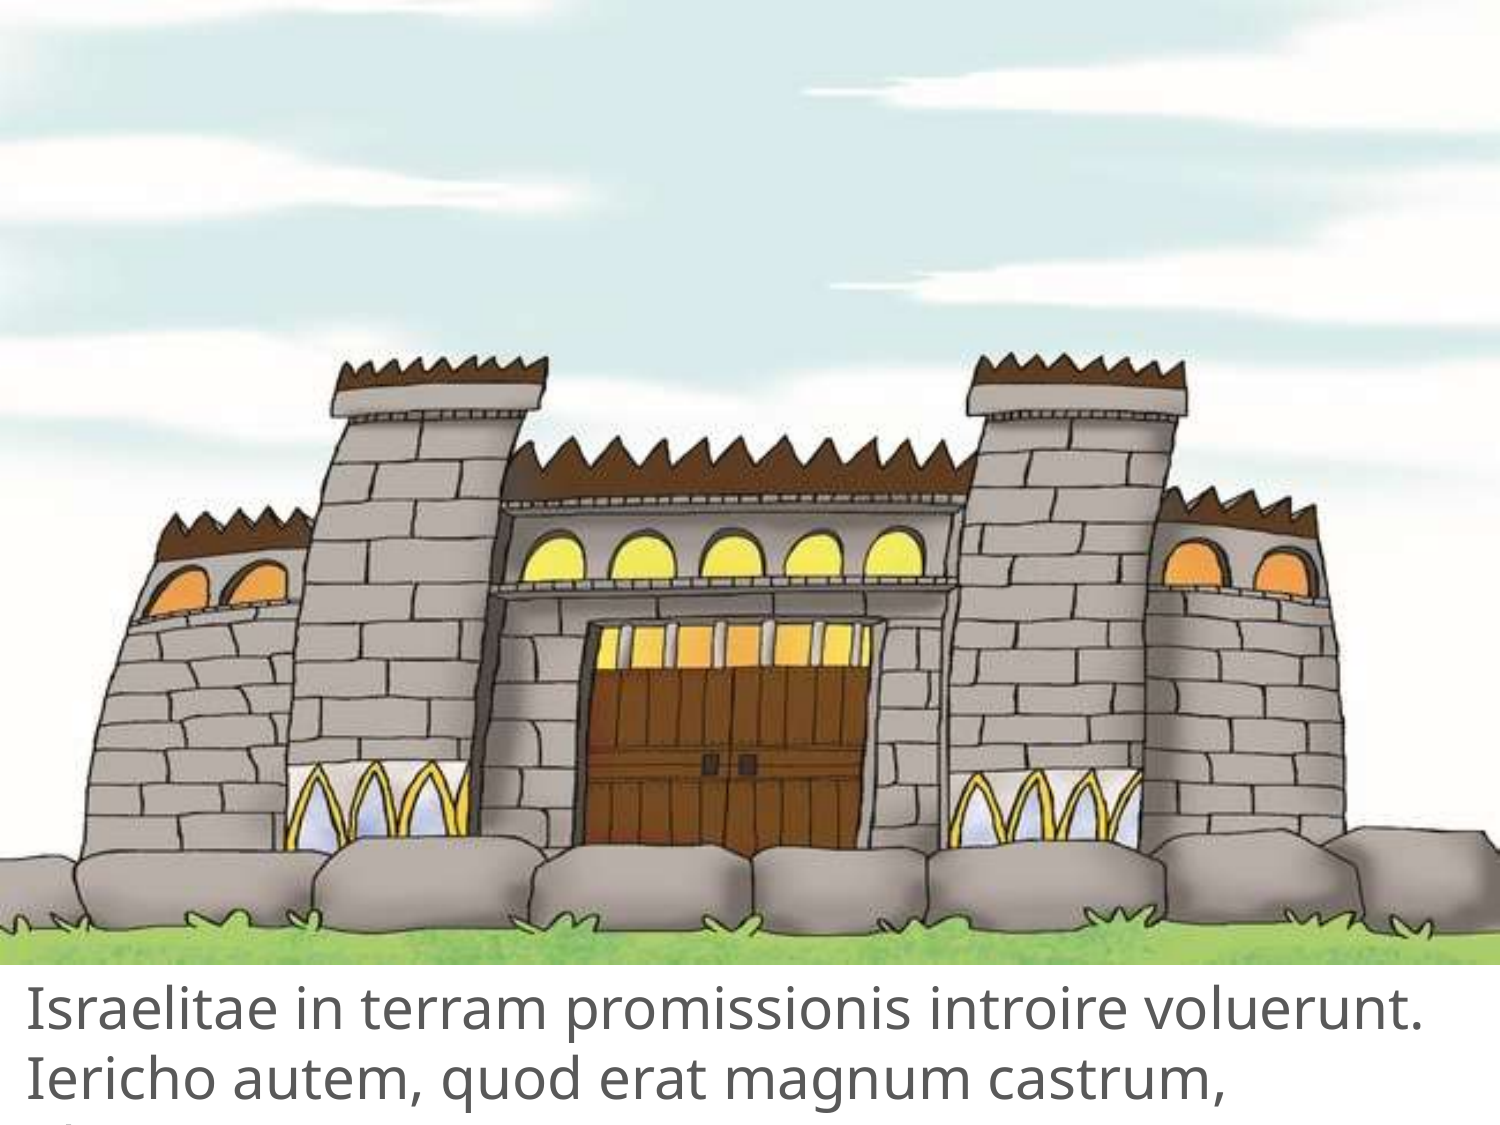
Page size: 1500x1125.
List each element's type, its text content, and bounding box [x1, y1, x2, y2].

picture [0, 0, 1500, 965]
text_box Israelitae in terram promissionis introire voluerunt. Iericho autem, quod erat magnum castrum, obstruxit viam. [11, 973, 1483, 1125]
